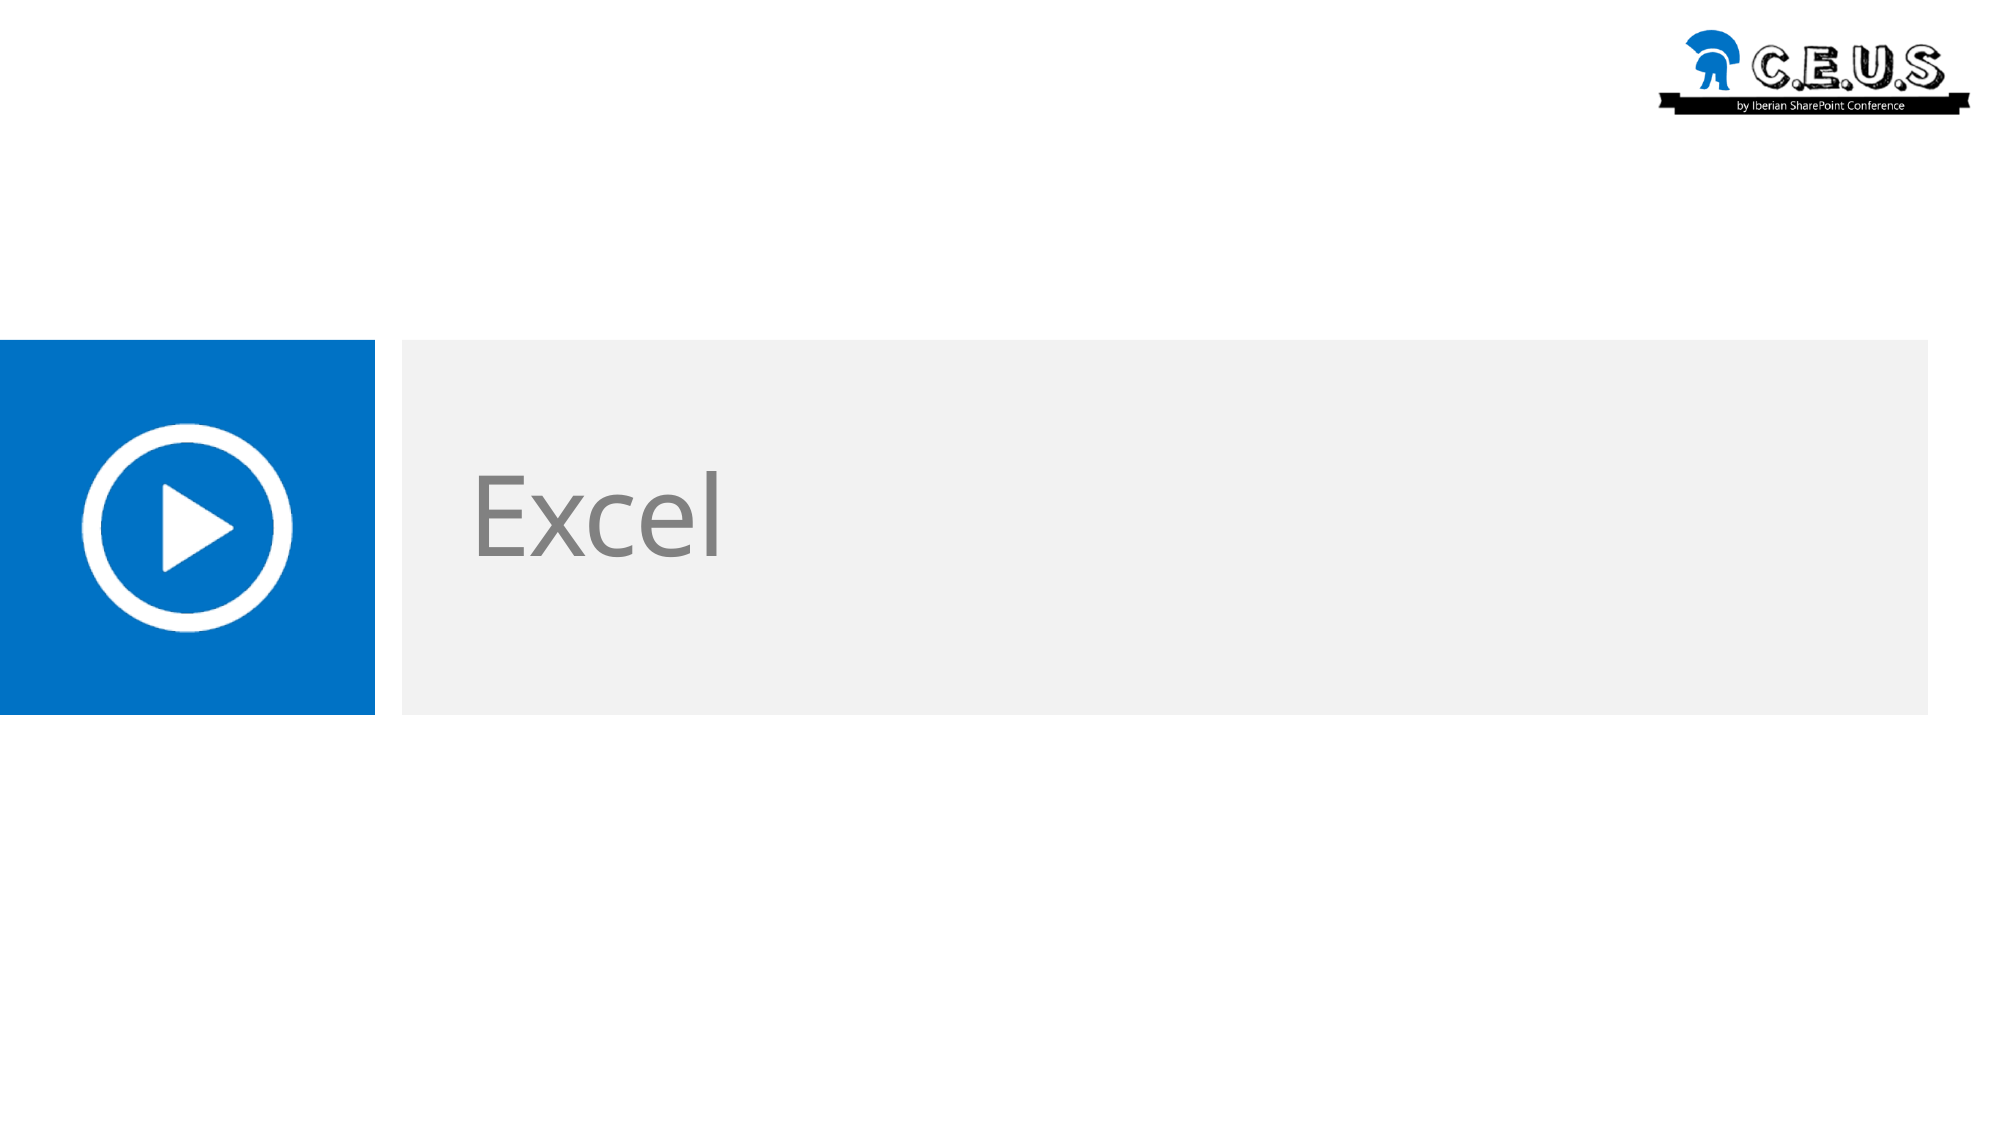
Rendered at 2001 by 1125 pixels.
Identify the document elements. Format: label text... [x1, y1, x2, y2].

title Excel [453, 432, 1870, 609]
picture [79, 419, 296, 636]
picture [1648, 18, 1977, 128]
